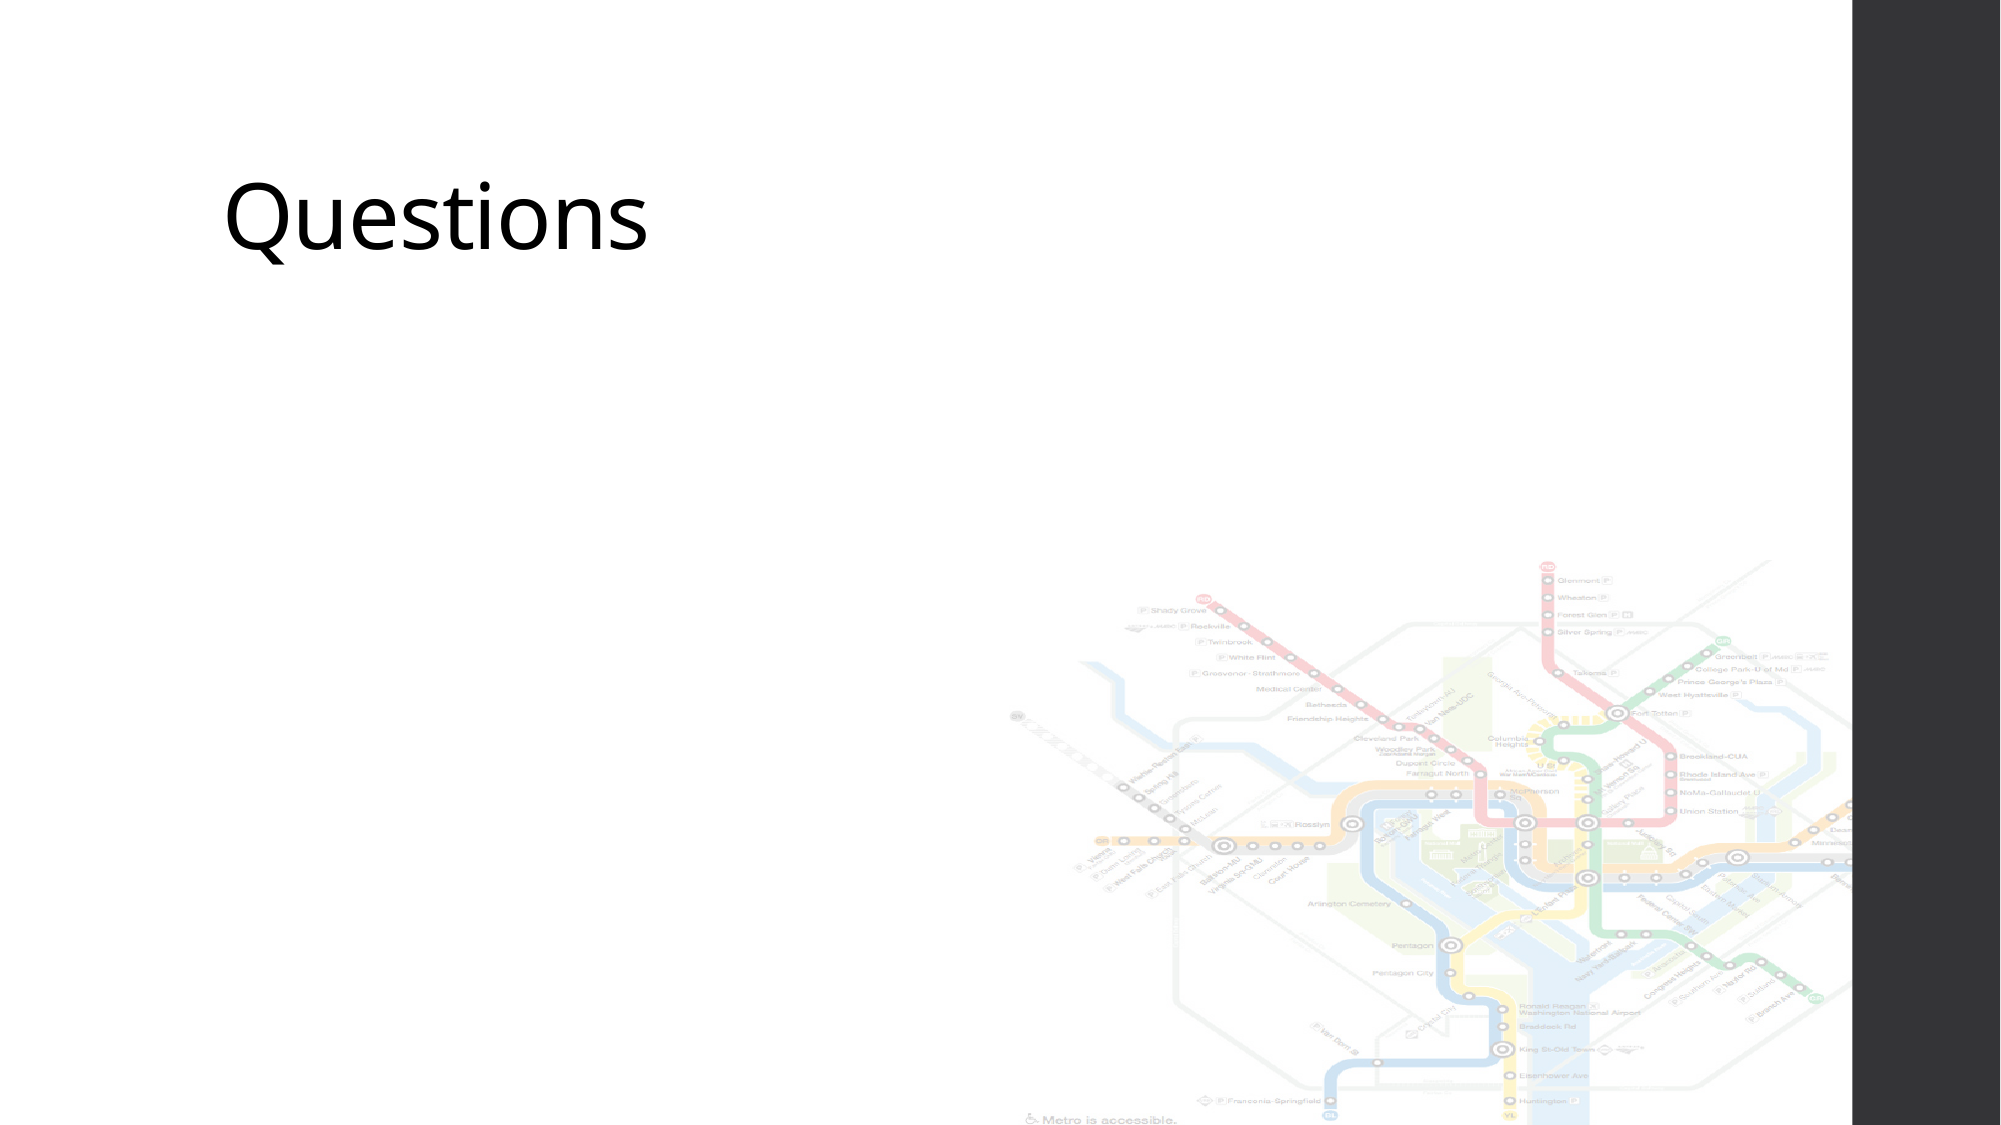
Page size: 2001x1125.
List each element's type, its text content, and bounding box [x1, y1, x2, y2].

title Questions [206, 60, 1797, 278]
